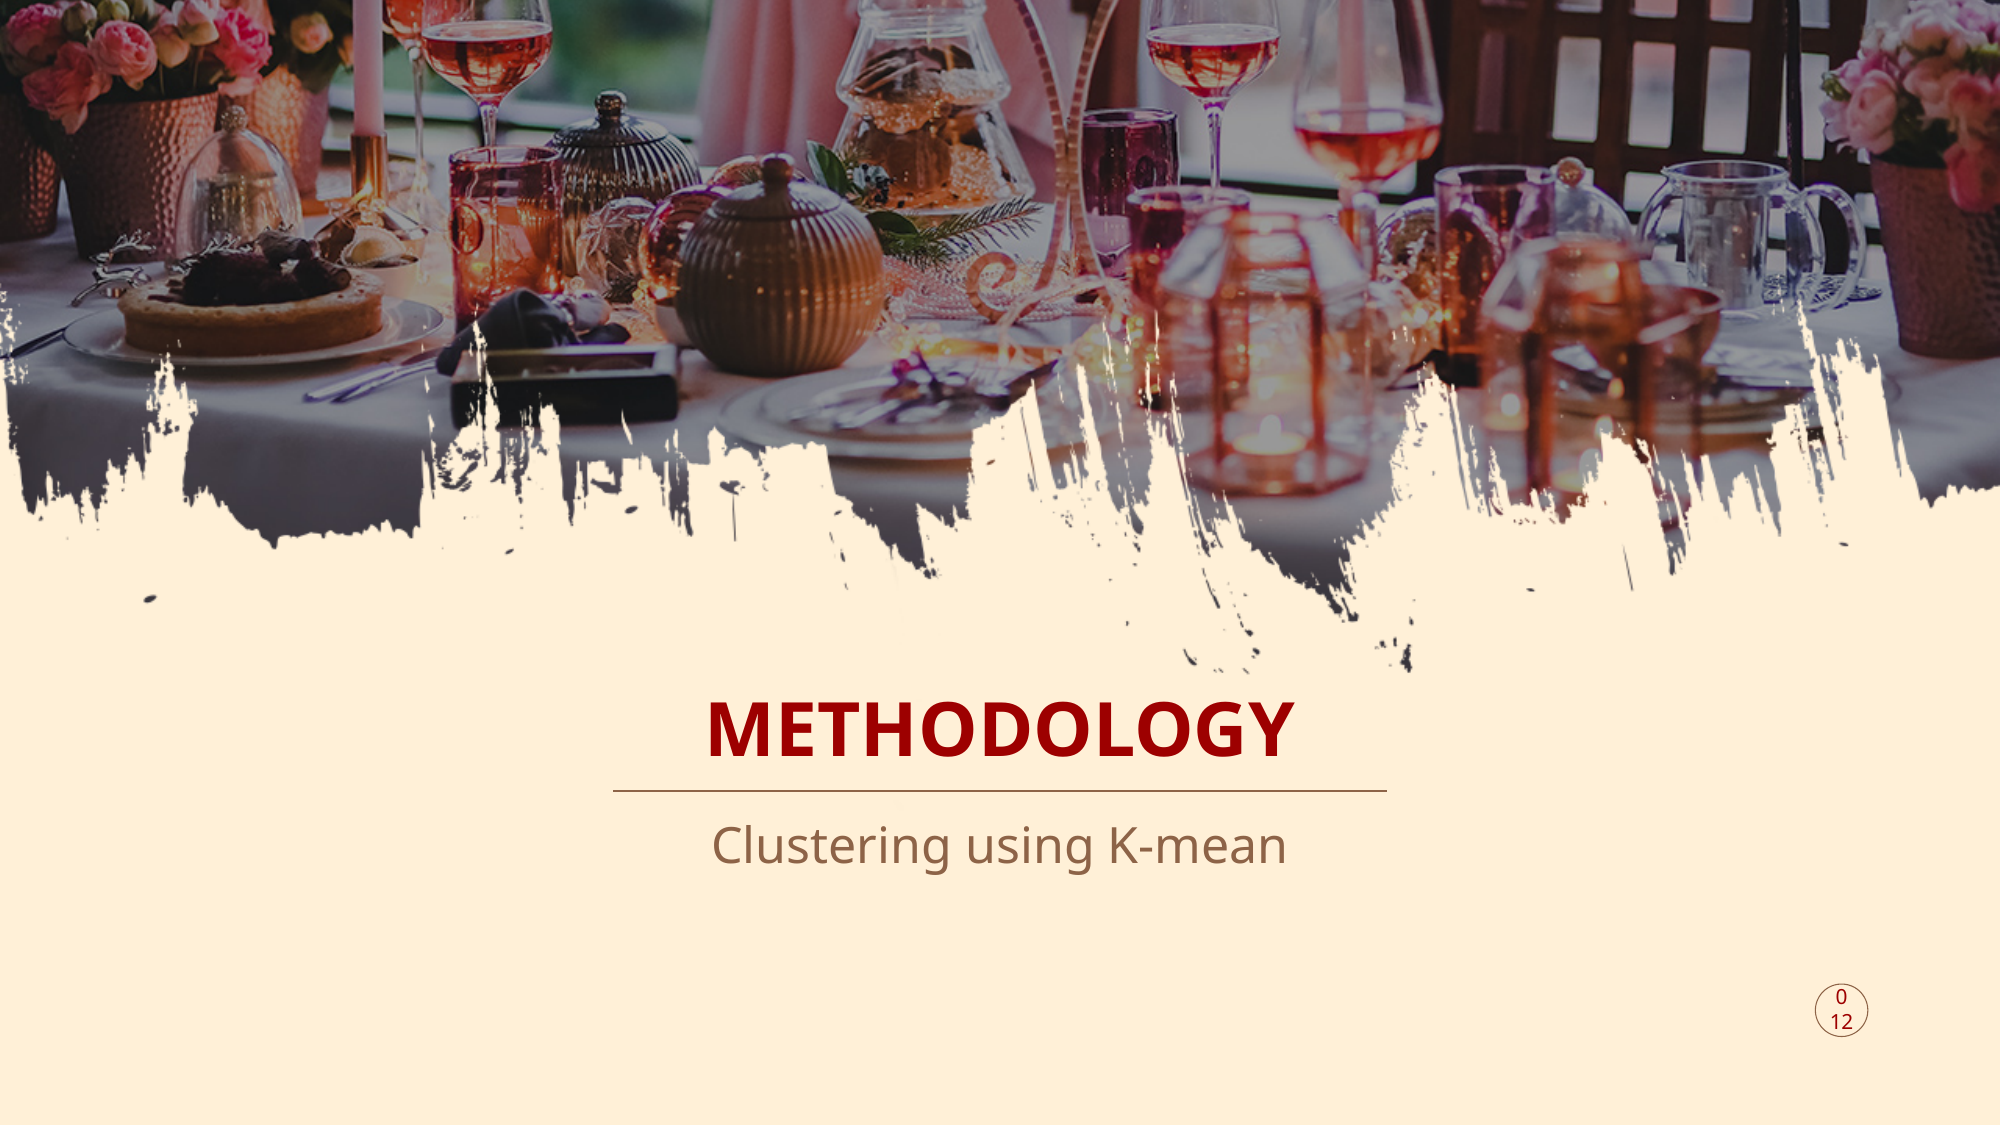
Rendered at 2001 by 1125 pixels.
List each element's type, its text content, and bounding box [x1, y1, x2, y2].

slide_number 012 [1811, 980, 1872, 1041]
title METHODOLOGY [137, 665, 1863, 799]
picture [0, 0, 2000, 1125]
subtitle Clustering using K-mean [137, 804, 1863, 891]
